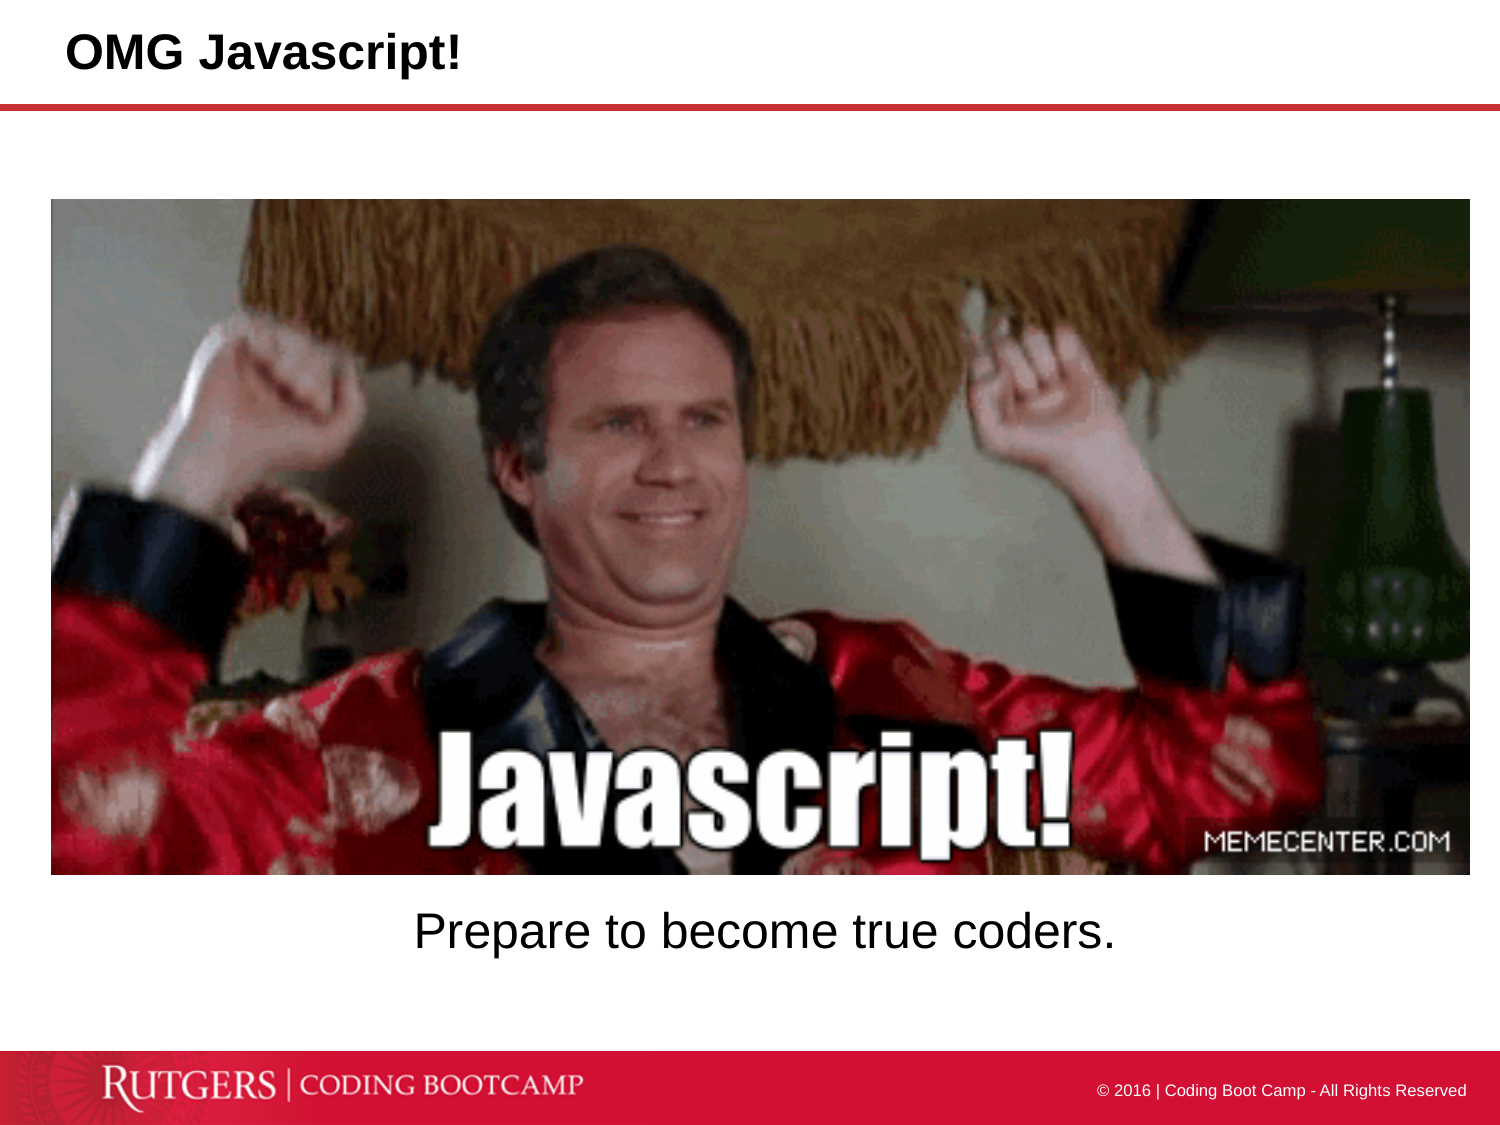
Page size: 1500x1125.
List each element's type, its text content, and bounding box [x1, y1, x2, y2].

picture [0, 1051, 650, 1125]
title OMG Javascript! [50, 0, 948, 108]
picture [51, 199, 1470, 875]
text_box Prepare to become true coders. [75, 875, 1470, 983]
